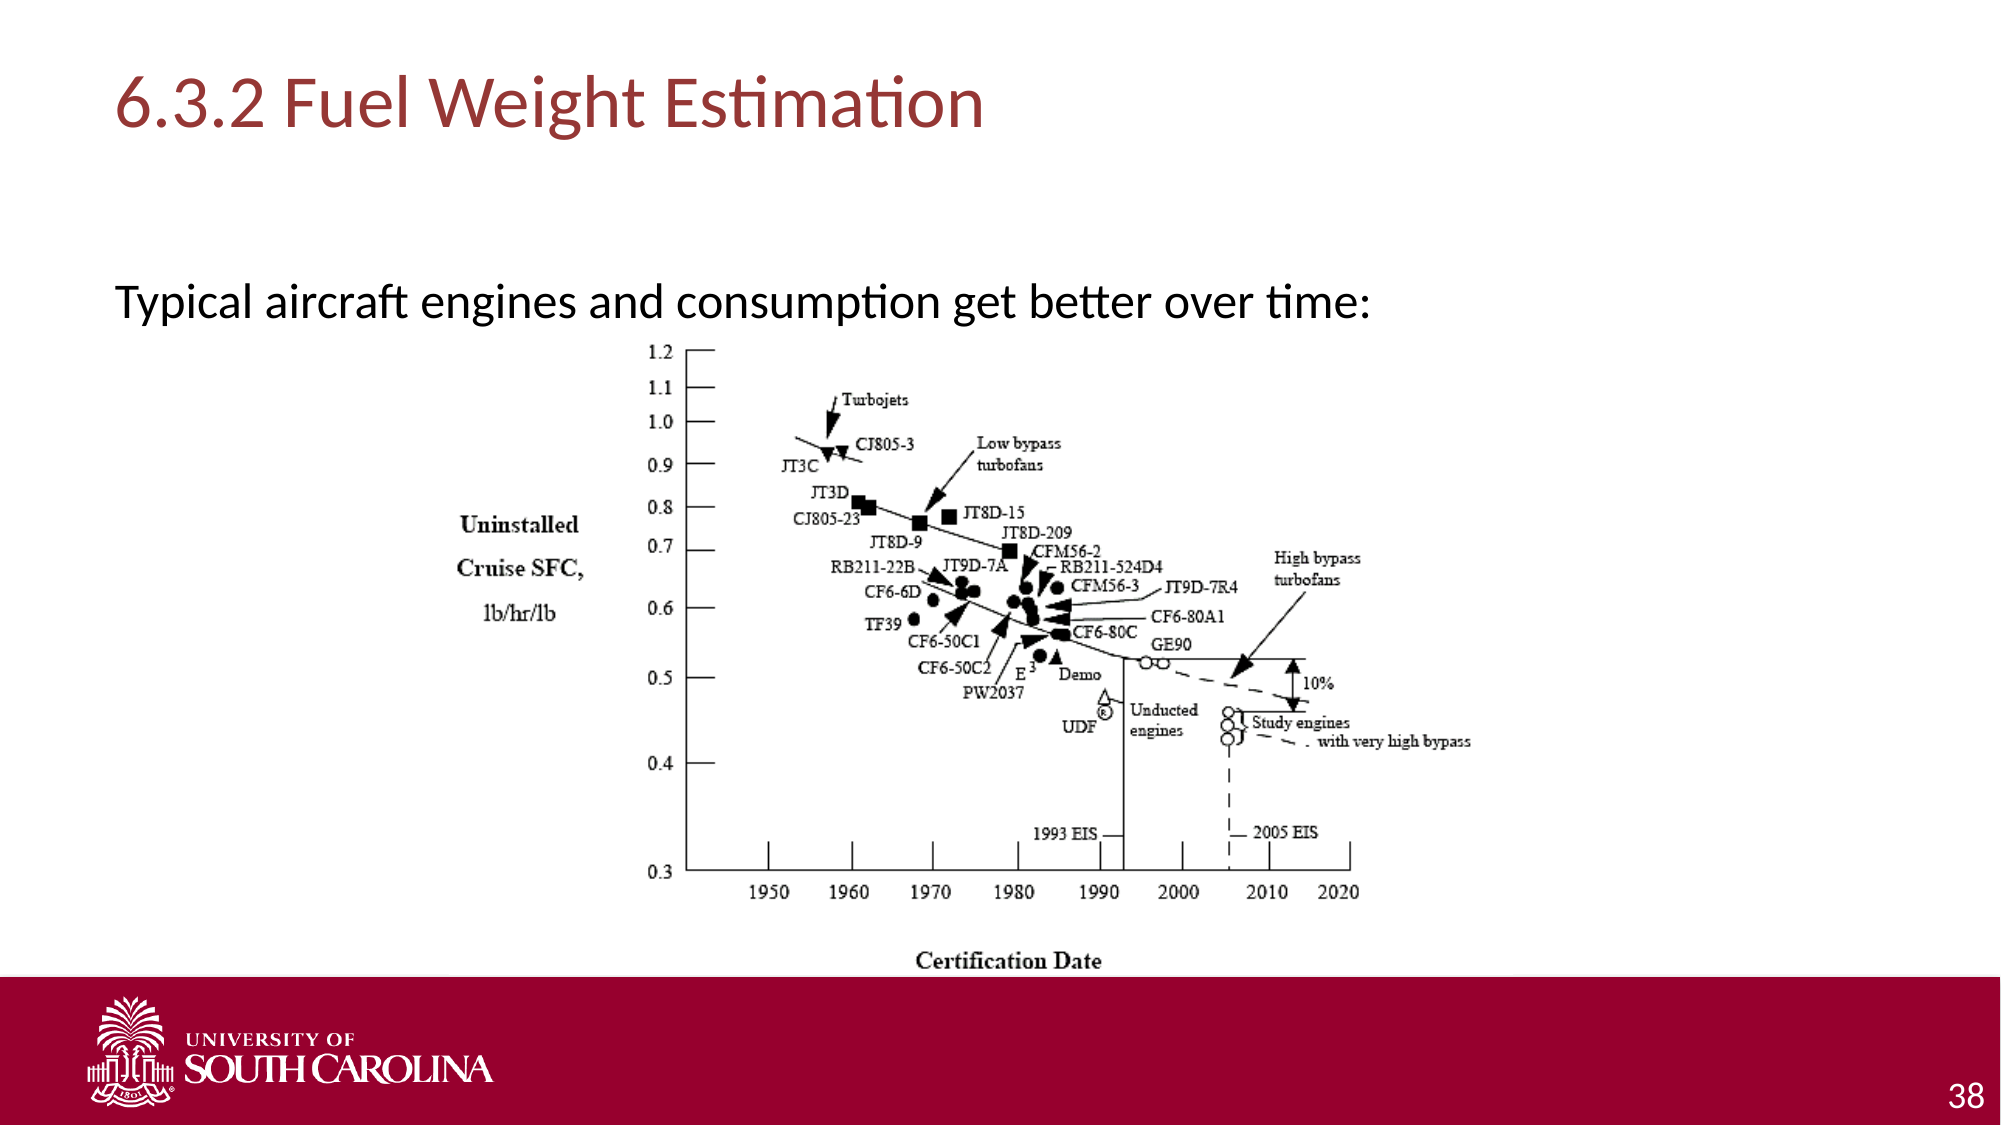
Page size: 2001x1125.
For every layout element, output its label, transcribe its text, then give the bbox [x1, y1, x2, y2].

list Typical aircraft engines and consumption get better over time: [99, 260, 1900, 935]
picture [448, 331, 1514, 975]
title 6.3.2 Fuel Weight Estimation [99, 45, 1900, 233]
picture [0, 979, 744, 1124]
